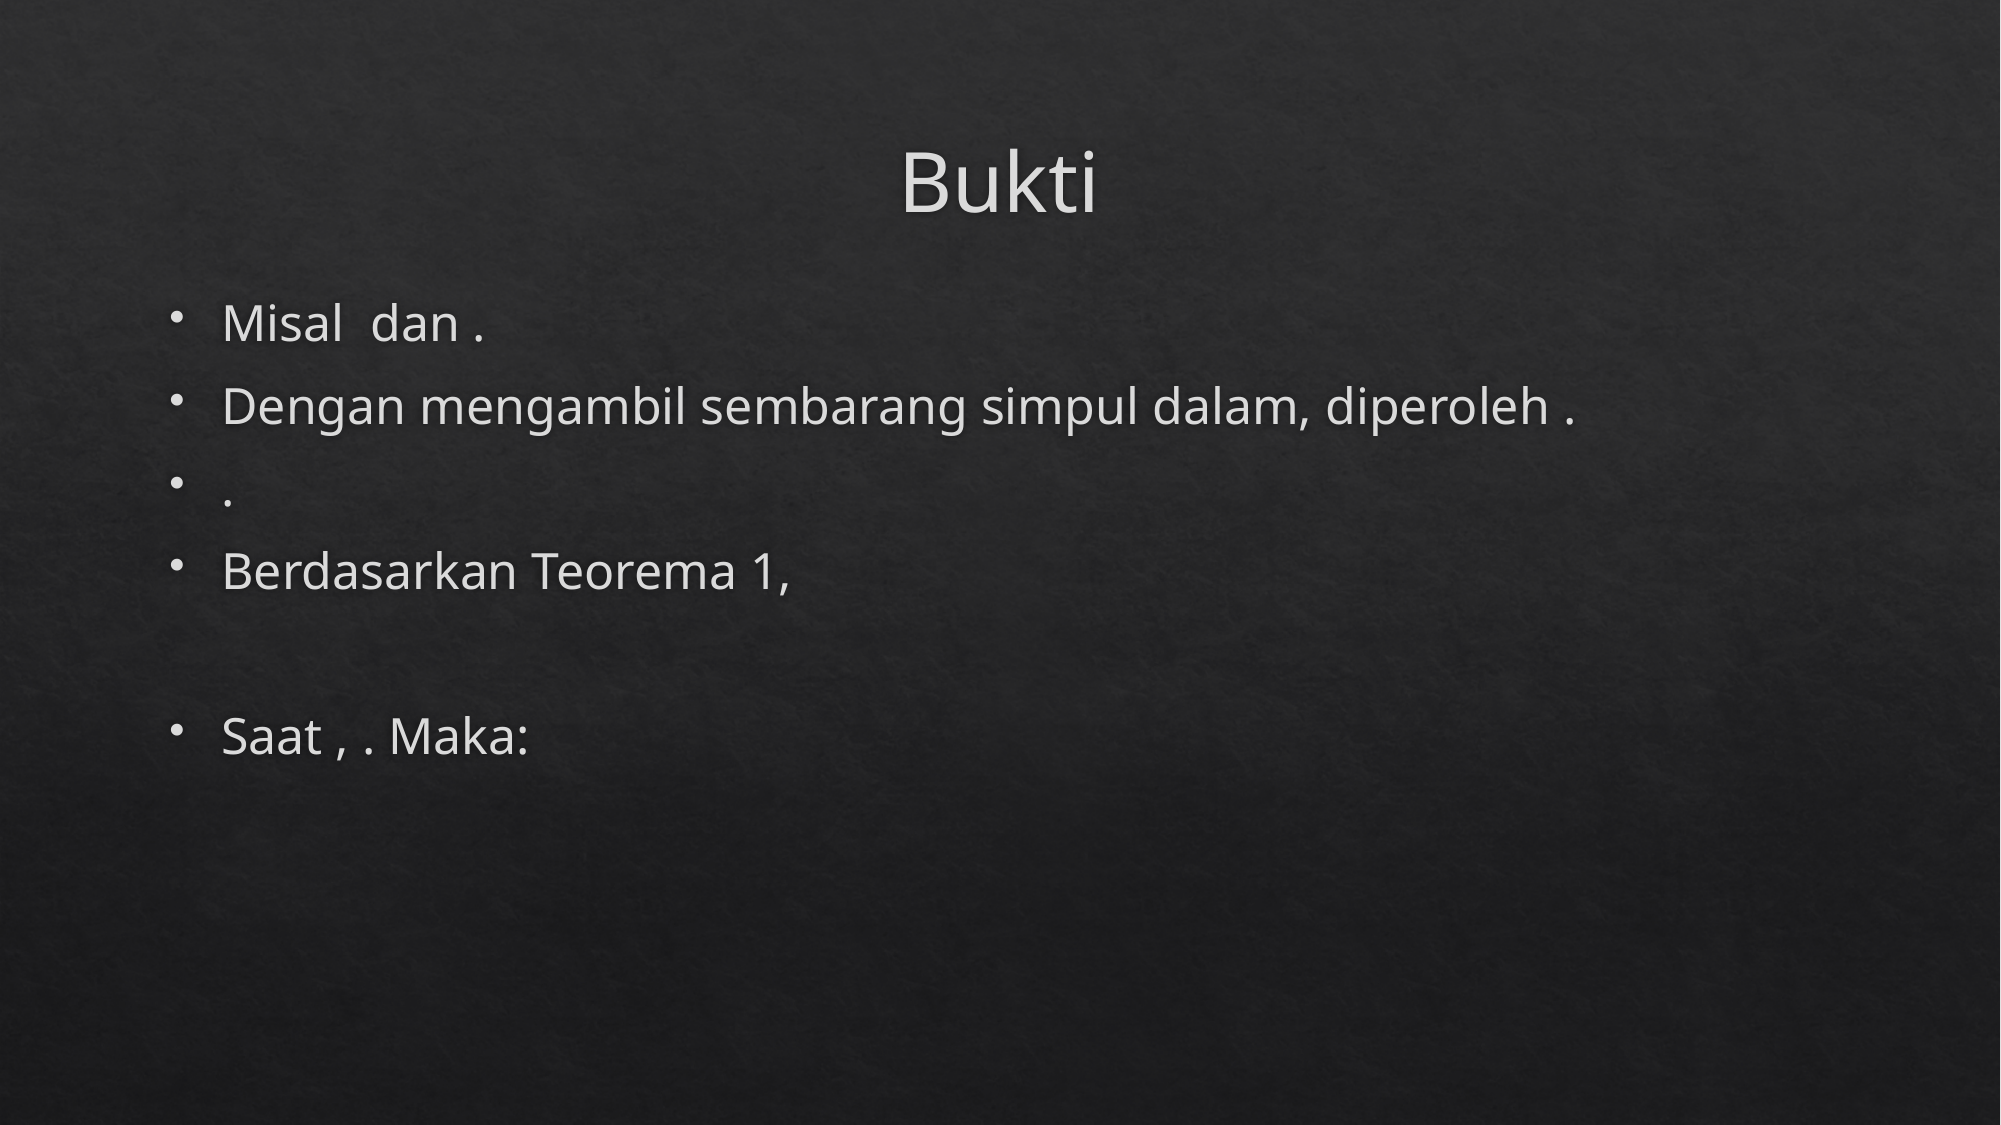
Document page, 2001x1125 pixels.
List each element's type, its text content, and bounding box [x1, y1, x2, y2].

title Bukti [149, 99, 1849, 260]
